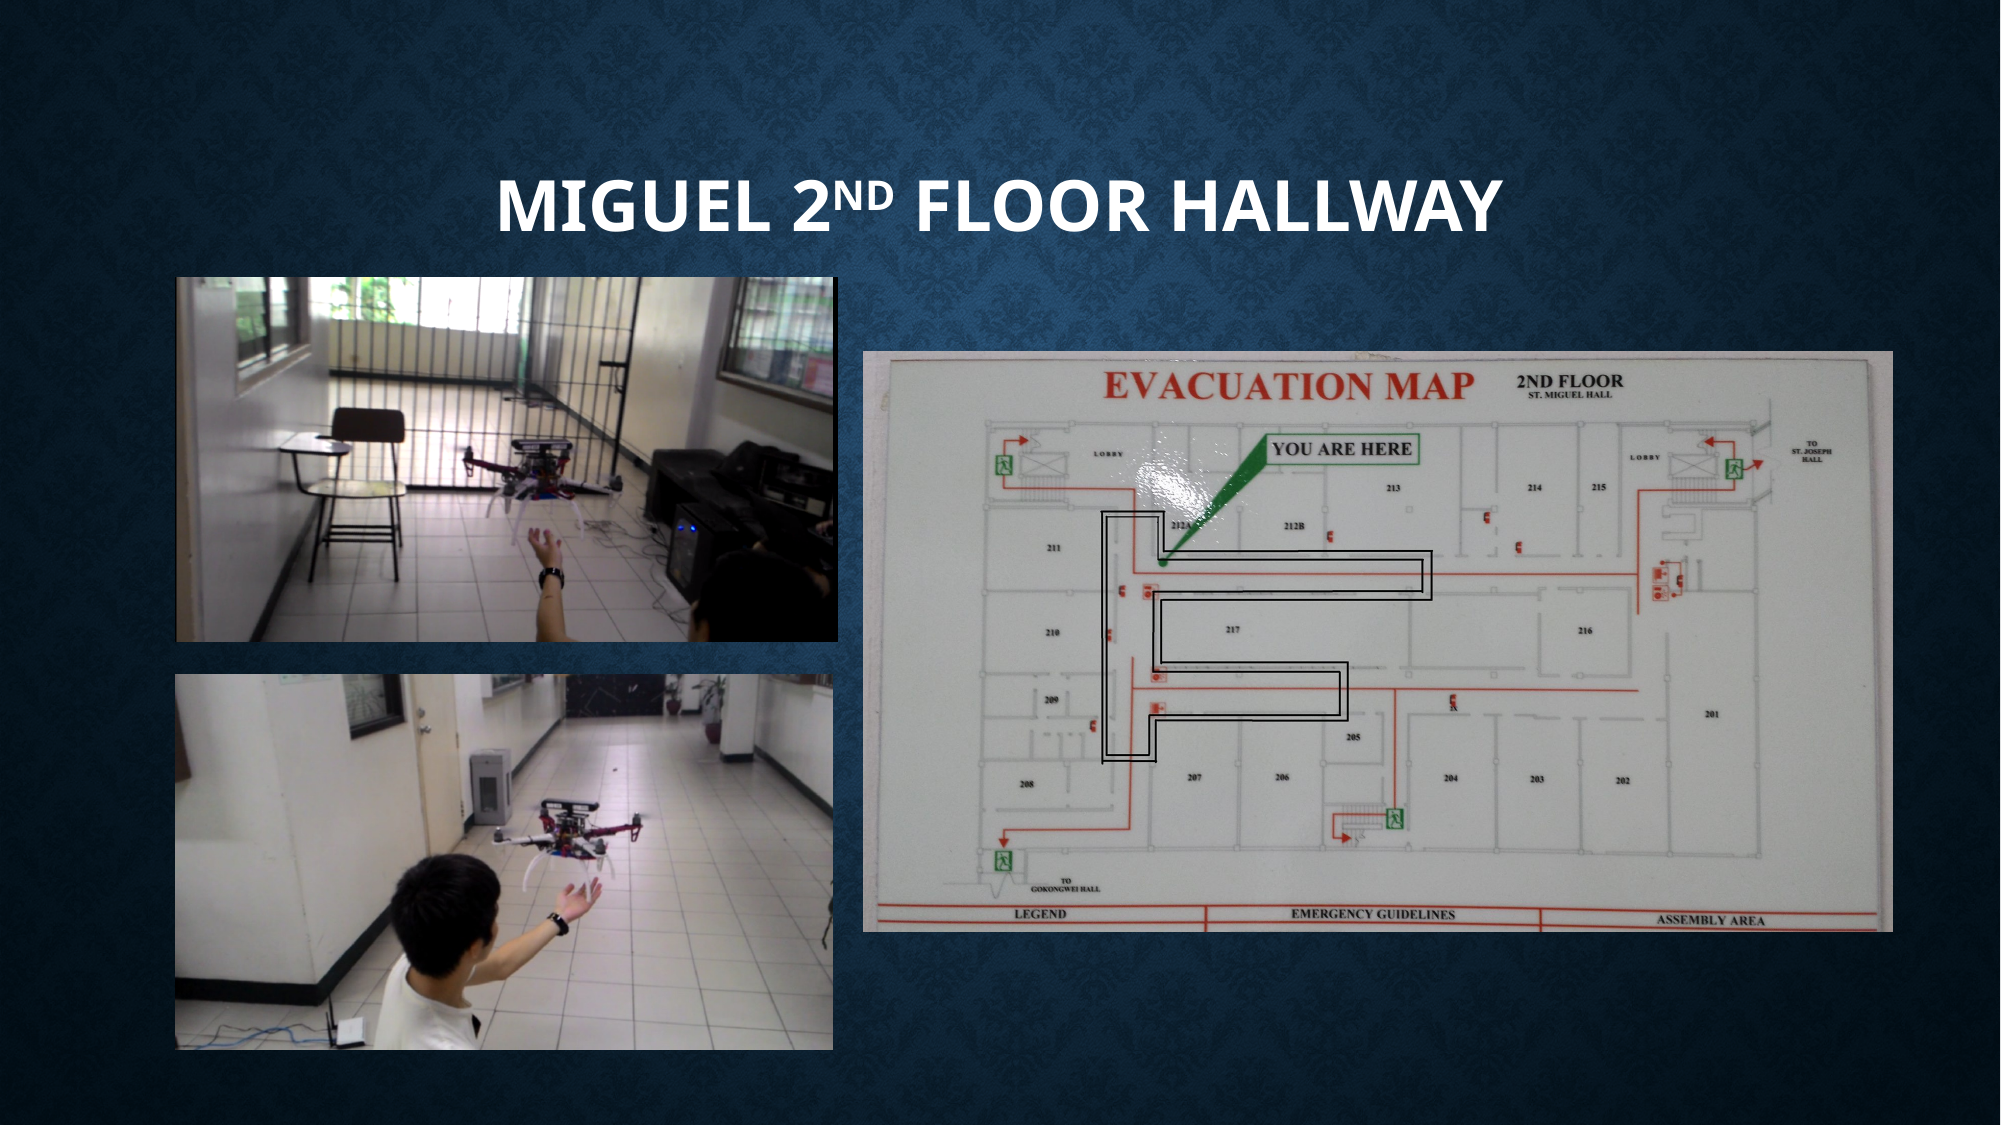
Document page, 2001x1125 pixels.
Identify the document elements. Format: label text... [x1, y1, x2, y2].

picture [862, 351, 1893, 932]
picture [174, 276, 839, 643]
picture [174, 673, 833, 1051]
title Miguel 2nD floor Hallway [149, 99, 1849, 318]
